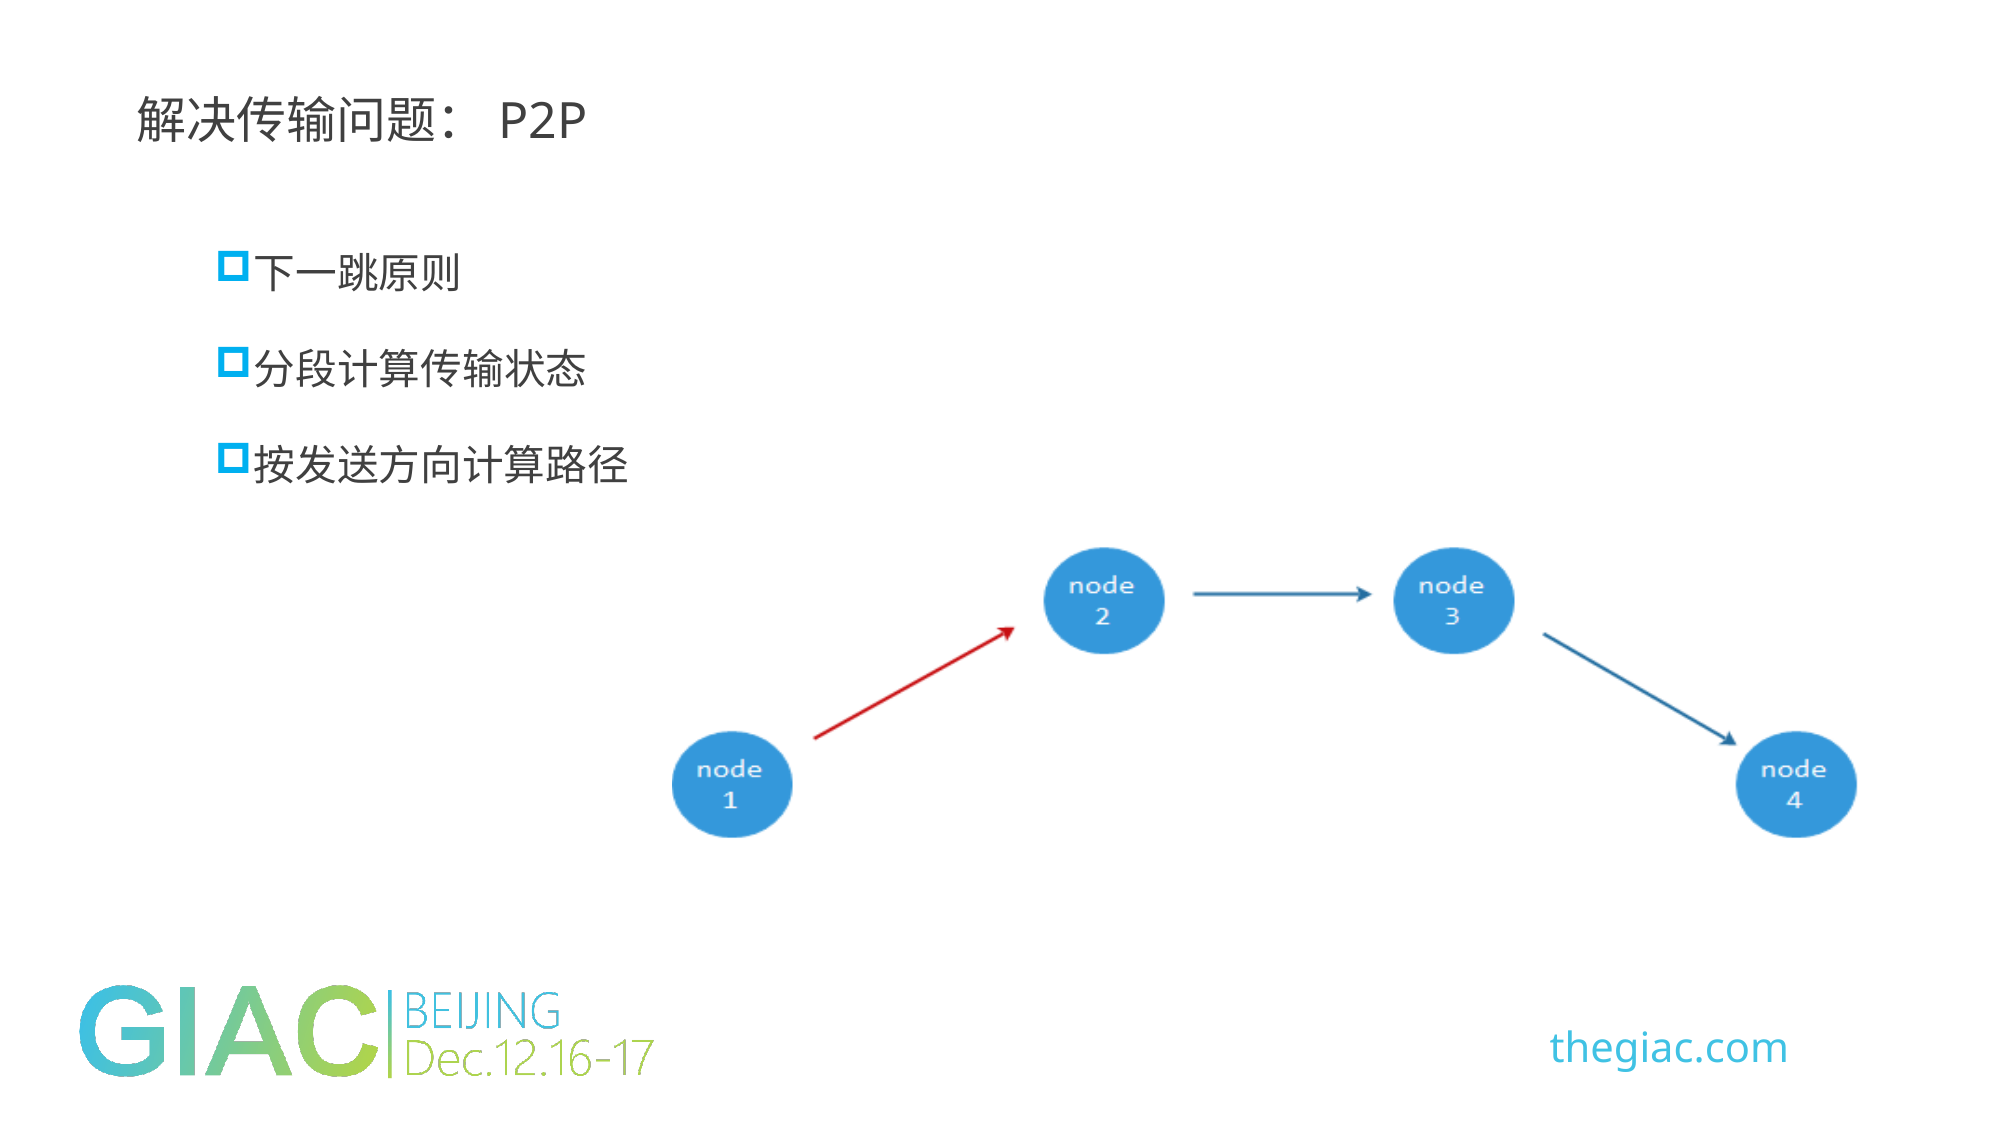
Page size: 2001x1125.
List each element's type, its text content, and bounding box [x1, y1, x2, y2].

text_box 下一跳原则 分段计算传输状态 按发送方向计算路径 [200, 214, 1255, 536]
picture [672, 418, 1862, 925]
picture [55, 968, 679, 1097]
text_box 解决传输问题：P2P [121, 87, 1847, 306]
